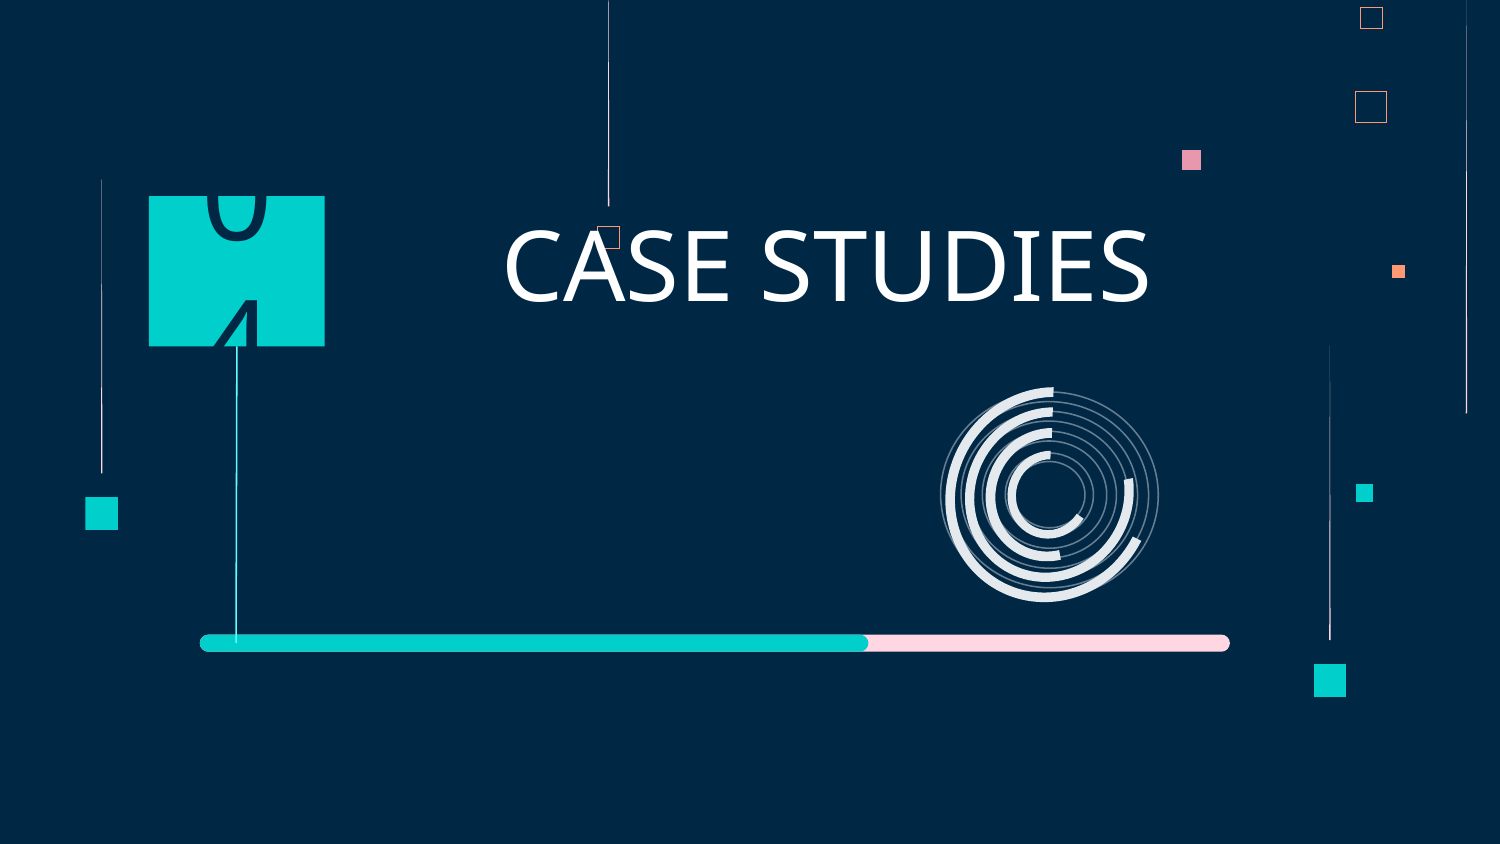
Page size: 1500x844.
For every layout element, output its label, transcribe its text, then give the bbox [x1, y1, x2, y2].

text_box [862, 634, 1230, 652]
title CASE STUDIES [358, 198, 1297, 336]
text_box [148, 196, 325, 347]
title 04 [157, 228, 317, 303]
text_box [199, 634, 869, 652]
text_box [903, 356, 1196, 633]
